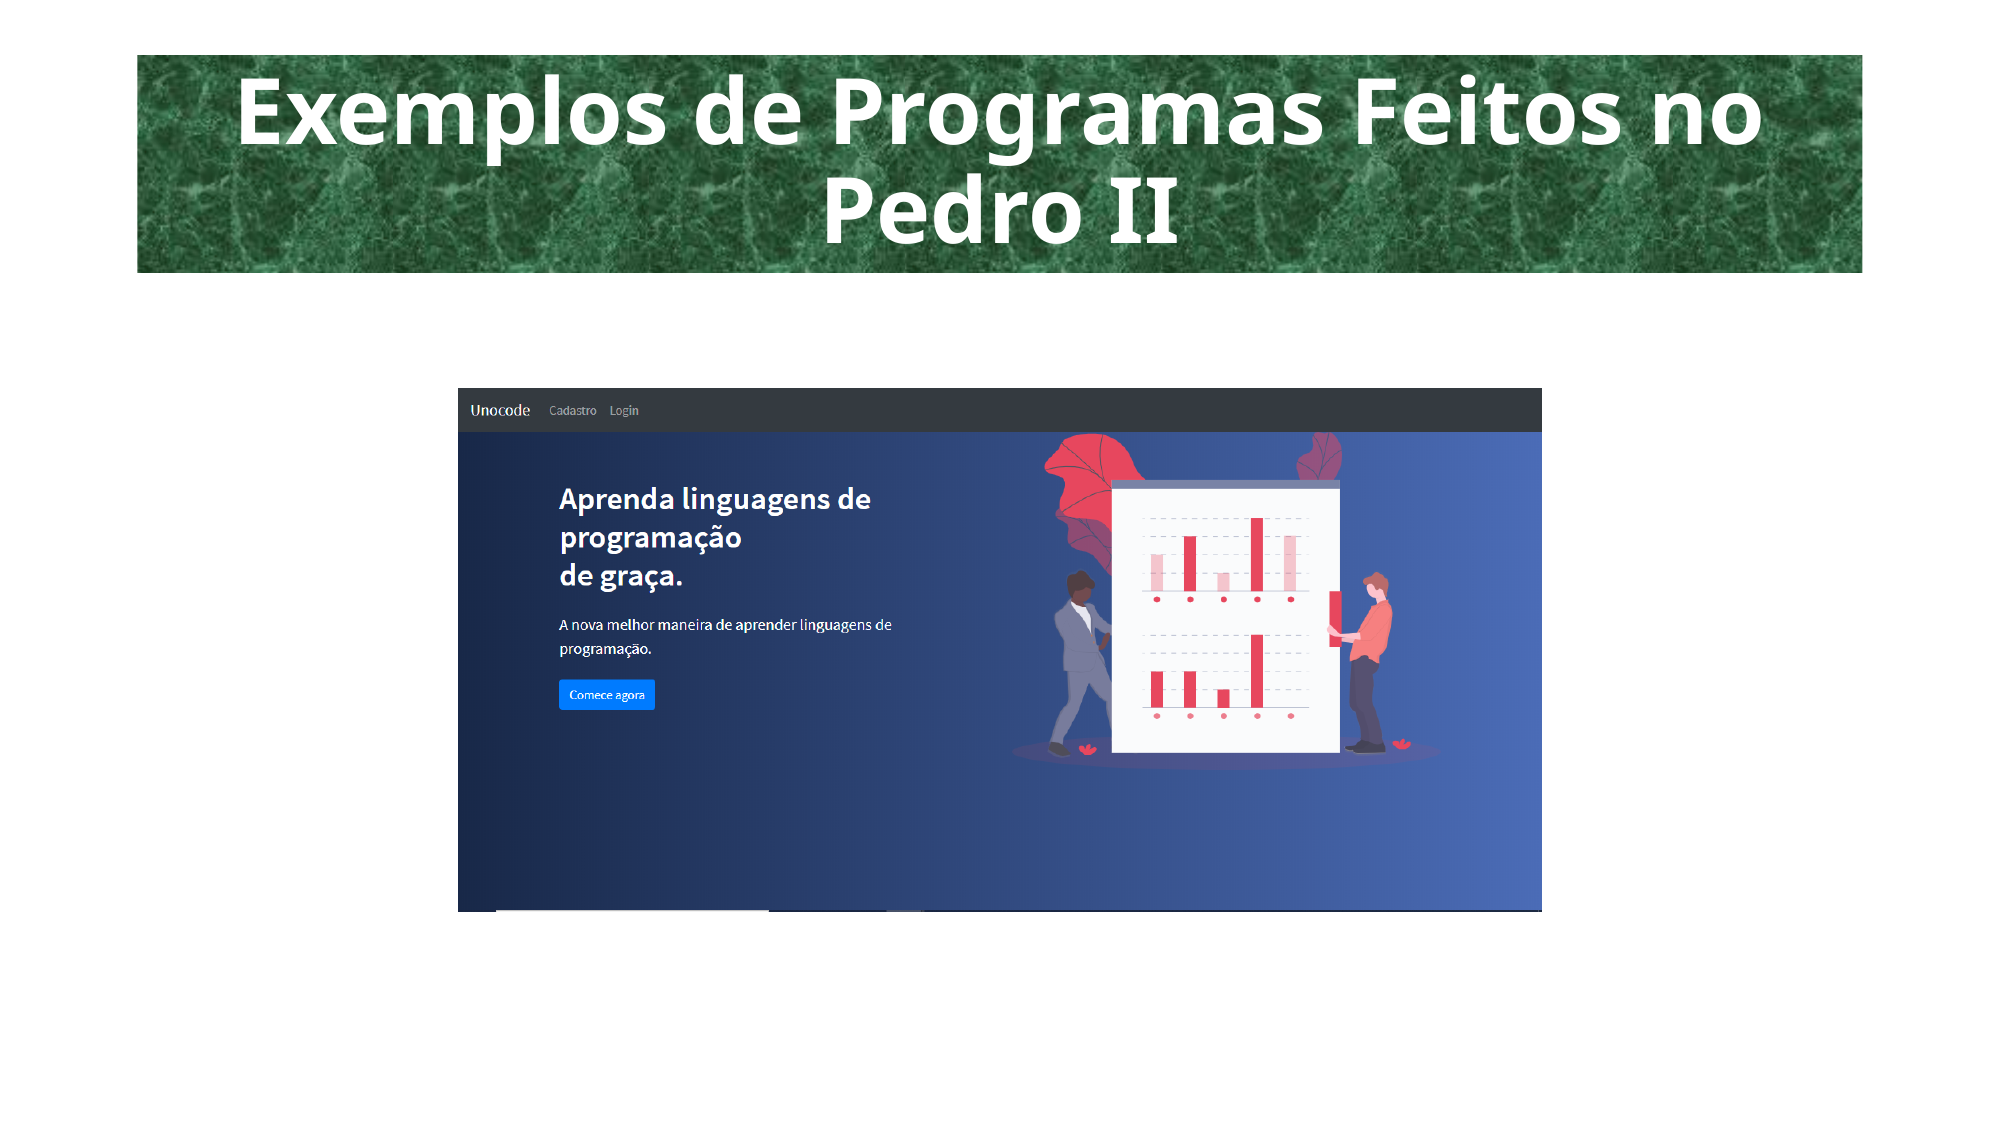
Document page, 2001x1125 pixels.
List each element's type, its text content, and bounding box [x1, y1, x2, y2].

title Exemplos de Programas Feitos no Pedro II [137, 55, 1863, 273]
picture [458, 388, 1542, 912]
